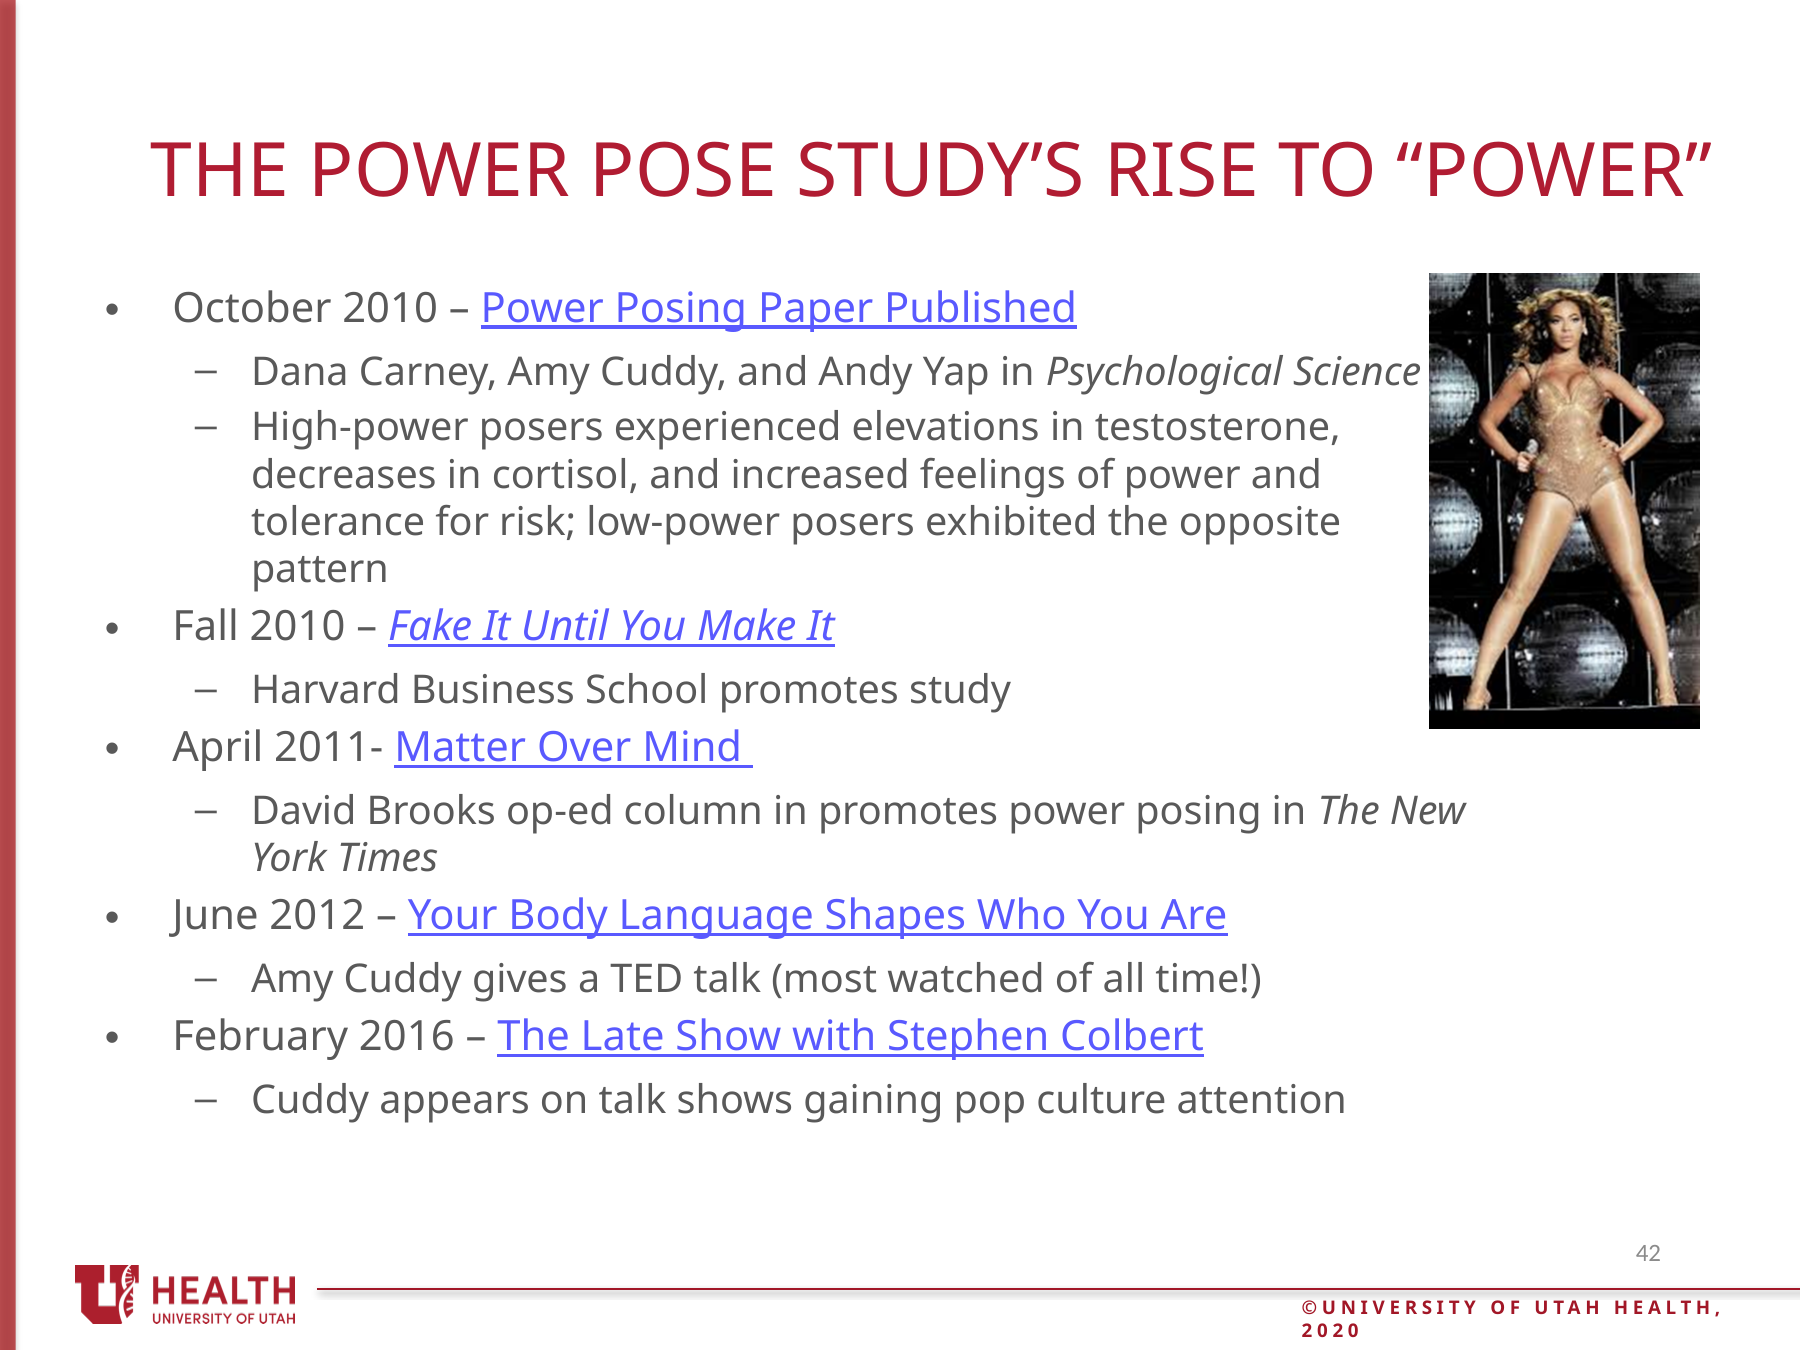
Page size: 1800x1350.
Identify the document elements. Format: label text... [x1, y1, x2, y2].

list October 2010 – Power Posing Paper Published Dana Carney, Amy Cuddy, and Andy Yap in Psychological Science High-power posers experienced elevations in testosterone, decreases in cortisol, and increased feelings of power and tolerance for risk; low-power posers exhibited the opposite pattern Fall 2010 – Fake It Until You Make It Harvard Business School promotes study April 2011- Matter Over Mind David Brooks op-ed column in promotes power posing in The New York Times June 2012 – Your Body Language Shapes Who You Are Amy Cuddy gives a TED talk (most watched of all time!) February 2016 – The Late Show with Stephen Colbert Cuddy appears on talk shows gaining pop culture attention [89, 273, 1490, 1151]
picture [1429, 273, 1701, 729]
title The Power Pose Study’s Rise to “Power” [135, 113, 1730, 223]
slide_number 42 [1271, 1215, 1677, 1288]
picture [75, 1265, 295, 1324]
